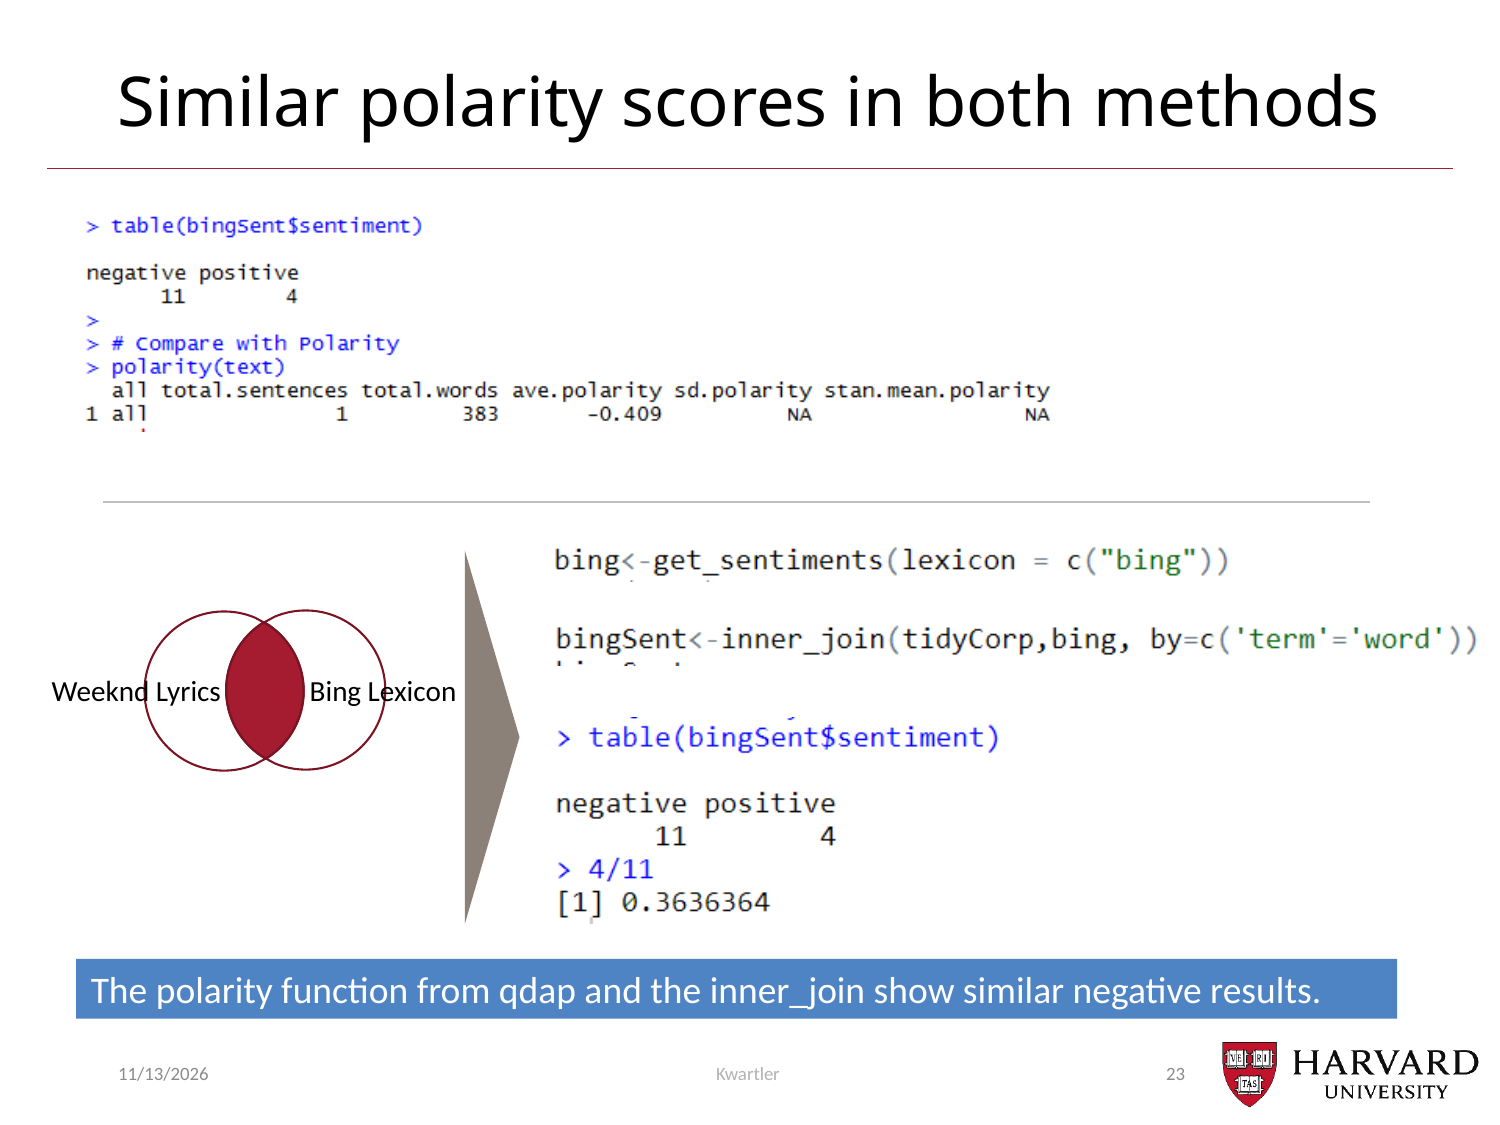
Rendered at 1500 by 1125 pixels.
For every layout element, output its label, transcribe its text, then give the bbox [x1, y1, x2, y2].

text_box The polarity function from qdap and the inner_join show similar negative results. [76, 958, 1398, 1019]
slide_number 23 [1059, 1042, 1200, 1103]
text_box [35, 610, 473, 771]
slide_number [103, 1042, 441, 1103]
picture [551, 717, 1020, 925]
picture [1200, 1024, 1500, 1125]
picture [551, 615, 1499, 666]
picture [82, 214, 1064, 432]
title Similar polarity scores in both methods [103, 59, 1397, 157]
picture [551, 546, 1249, 583]
footer Kwartler [496, 1042, 1004, 1103]
text_box [463, 549, 521, 925]
